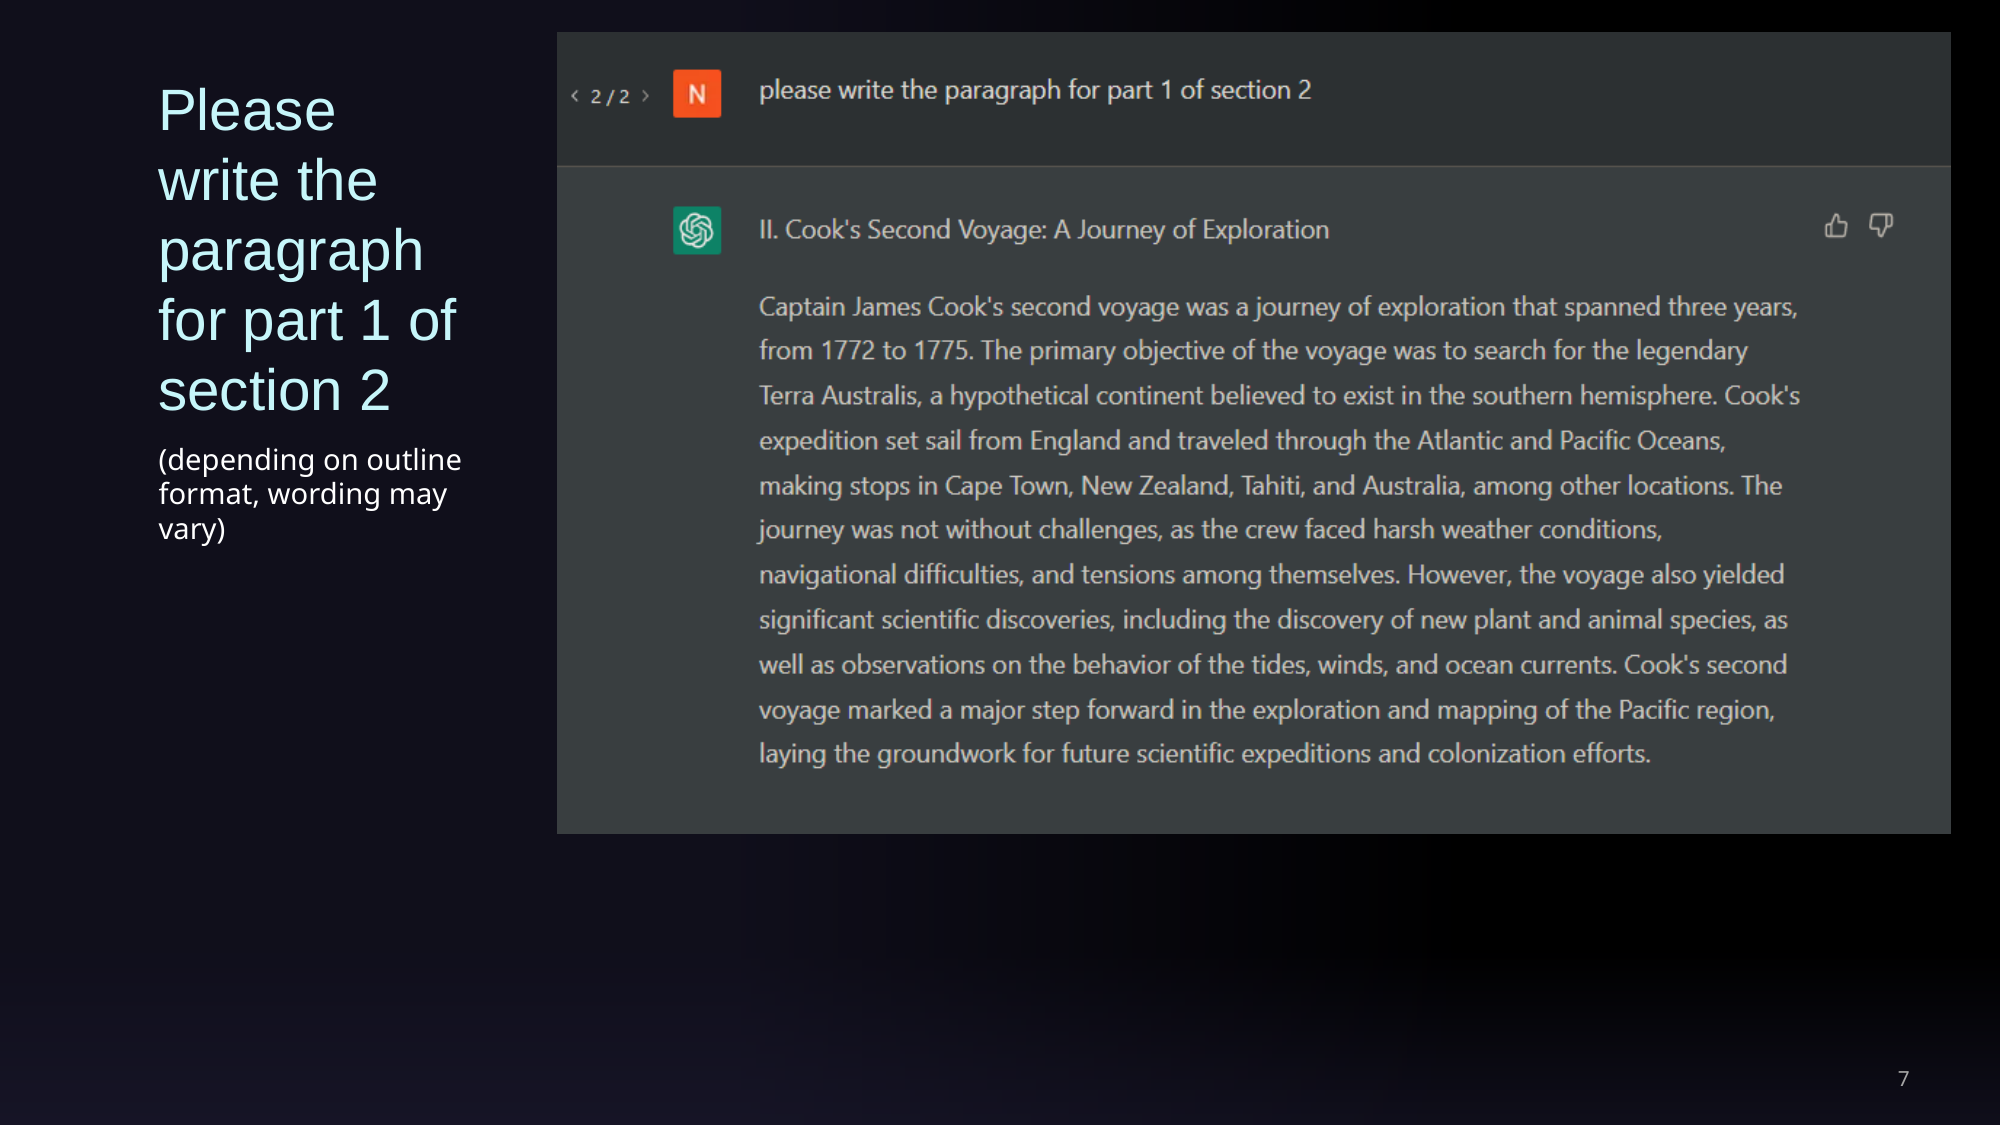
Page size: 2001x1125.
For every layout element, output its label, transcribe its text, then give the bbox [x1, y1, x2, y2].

picture [557, 32, 1951, 835]
text_box Please write the paragraph for part 1 of section 2 [143, 64, 478, 430]
slide_number 7 [1632, 843, 1910, 1125]
text_box (depending on outline format, wording may vary) [143, 433, 506, 554]
